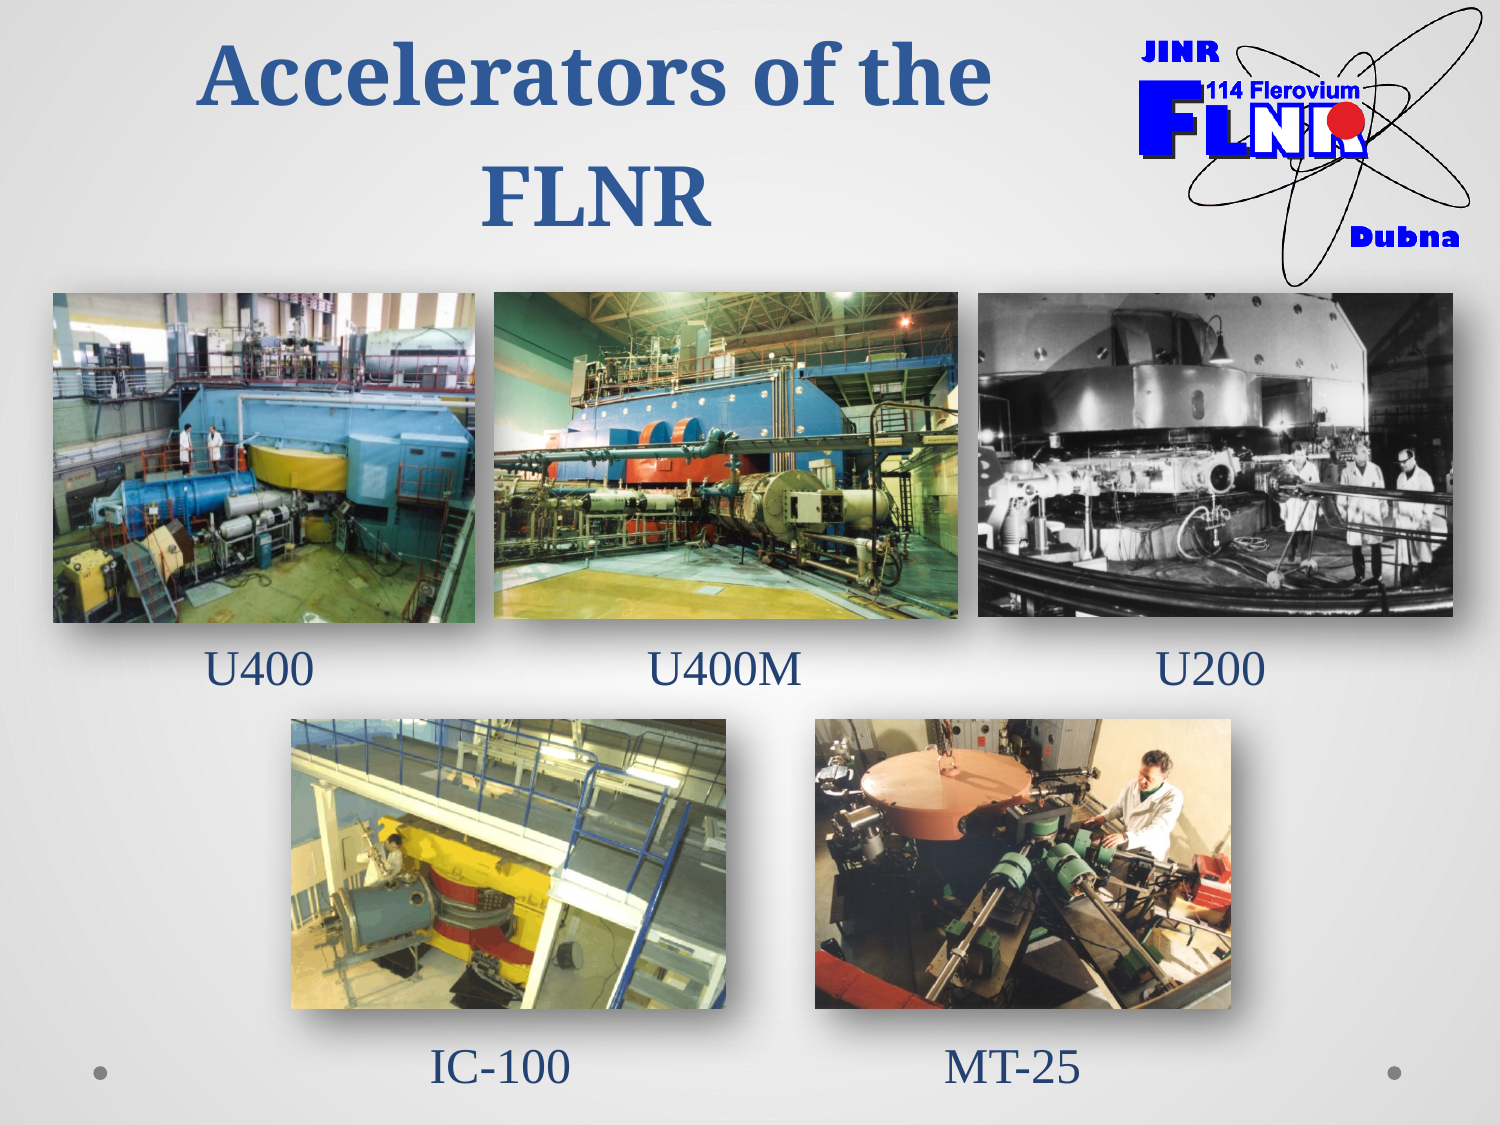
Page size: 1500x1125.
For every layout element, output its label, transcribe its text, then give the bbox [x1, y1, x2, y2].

text_box U200 [1140, 628, 1291, 703]
picture [291, 718, 726, 1009]
text_box U400 [188, 631, 339, 703]
picture [977, 293, 1454, 618]
picture [52, 293, 476, 623]
title Accelerators of the FLNR [75, 30, 1117, 251]
text_box IC-100 [414, 1026, 603, 1102]
picture [1139, 6, 1483, 287]
text_box U400M [632, 628, 820, 703]
text_box MT-25 [929, 1026, 1117, 1102]
picture [814, 718, 1231, 1009]
picture [494, 292, 958, 620]
